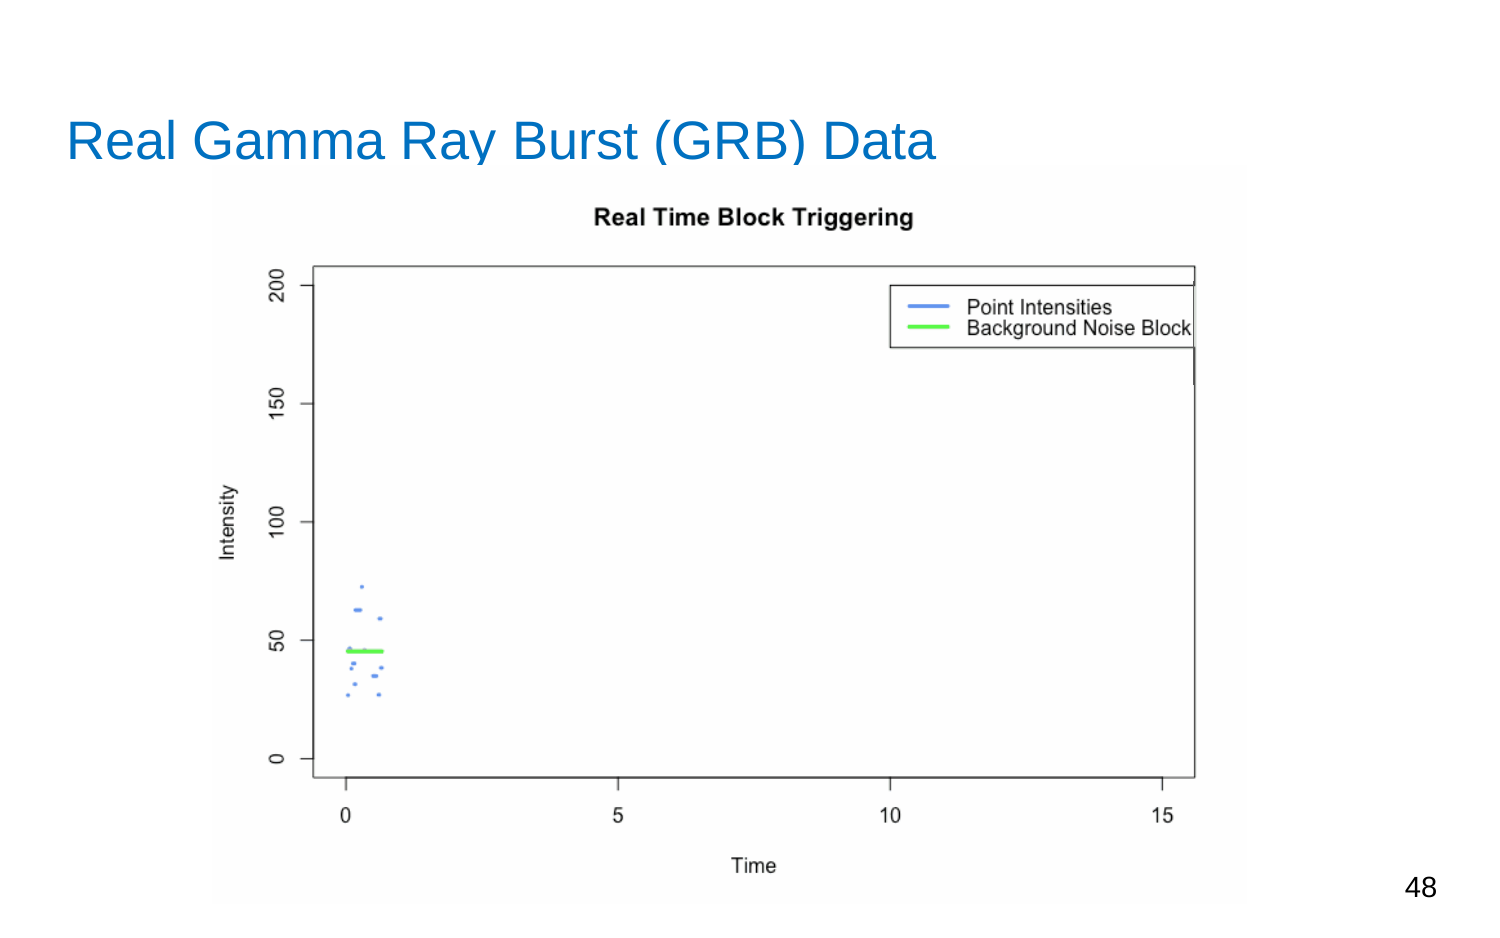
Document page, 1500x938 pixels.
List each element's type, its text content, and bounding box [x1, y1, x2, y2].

title Real Gamma Ray Burst (GRB) Data [51, 81, 1449, 186]
picture [211, 165, 1247, 904]
slide_number ‹#› [1389, 849, 1480, 922]
